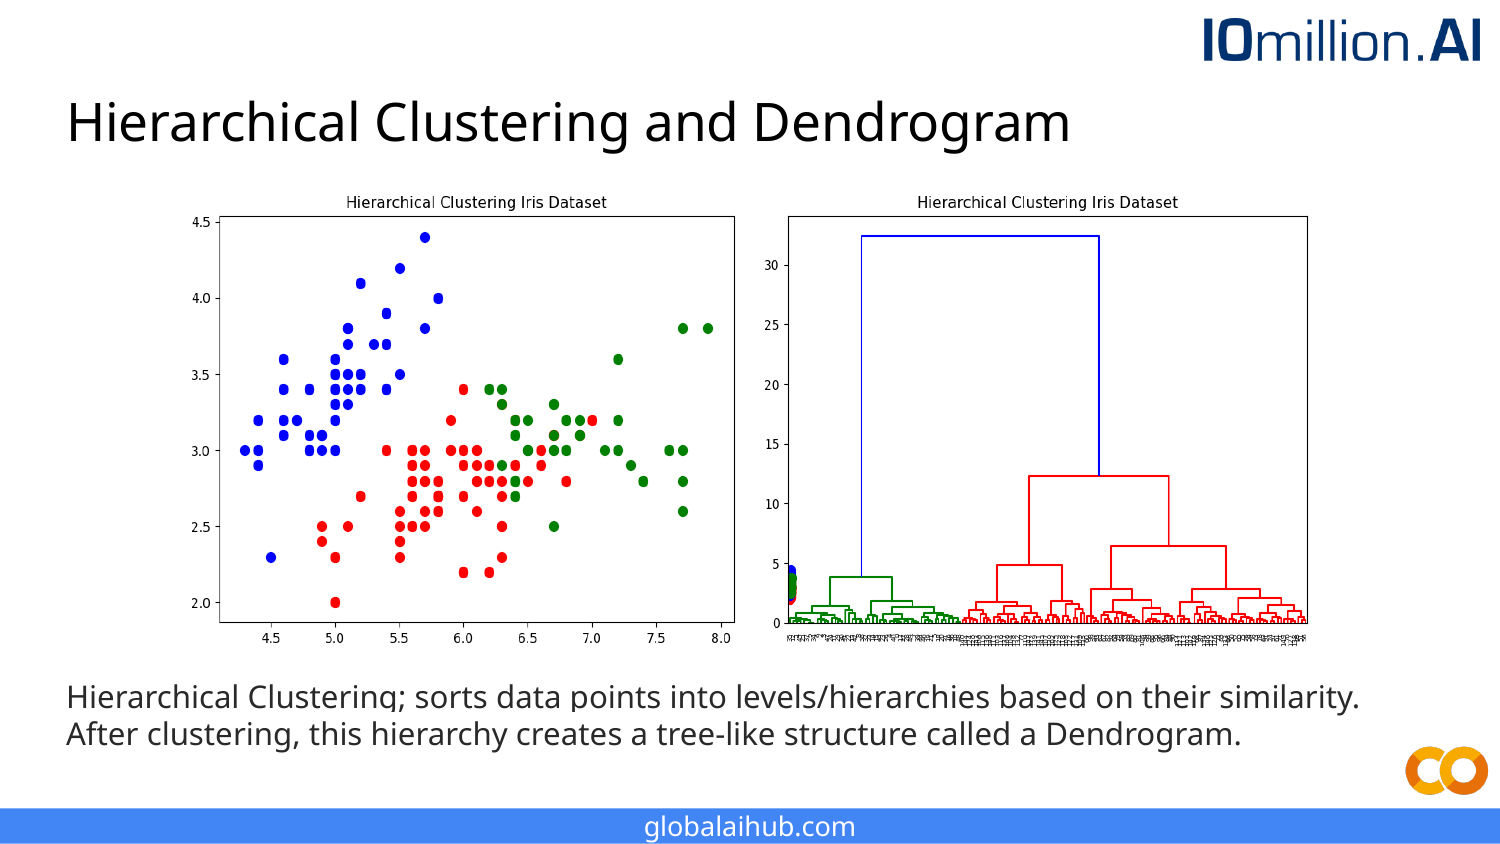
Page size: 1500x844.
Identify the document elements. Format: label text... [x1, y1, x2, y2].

picture [177, 181, 1323, 663]
title Hierarchical Clustering and Dendrogram [51, 72, 1449, 167]
picture [1204, 18, 1480, 61]
list Hierarchical Clustering; sorts data points into levels/hierarchies based on their similarity. After clustering, this hierarchy creates a tree-like structure called a Dendrogram. [51, 662, 1449, 765]
picture [1399, 723, 1495, 818]
